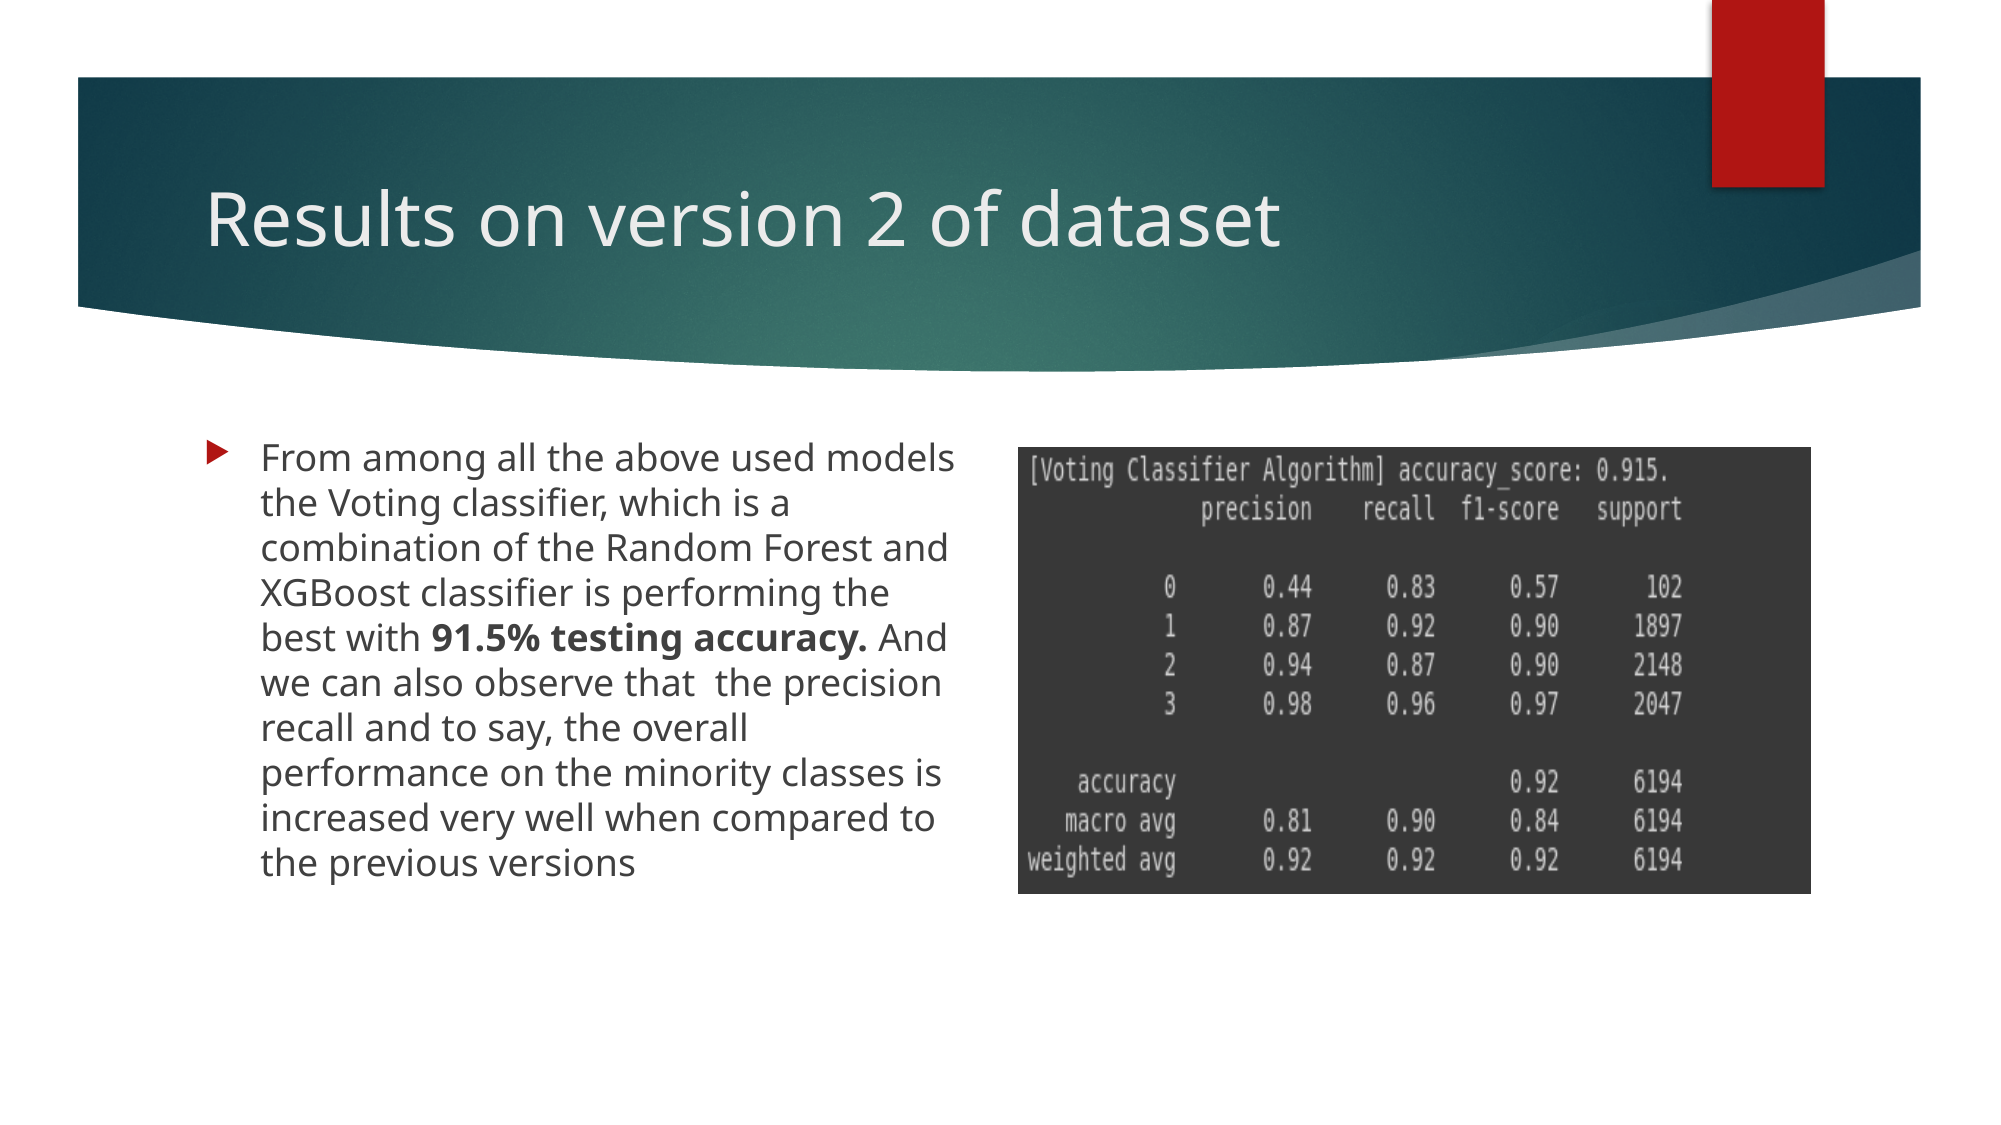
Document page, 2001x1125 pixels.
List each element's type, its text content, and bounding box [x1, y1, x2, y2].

text_box Results on version 2 of dataset [189, 158, 1638, 275]
text_box From among all the above used models the Voting classifier, which is a combination of the Random Forest and XGBoost classifier is performing the best with 91.5% testing accuracy. And we can also observe that the precision recall and to say, the overall performance on the minority classes is increased very well when compared to the previous versions [189, 427, 982, 988]
picture [1018, 447, 1811, 894]
picture [79, 78, 1920, 371]
